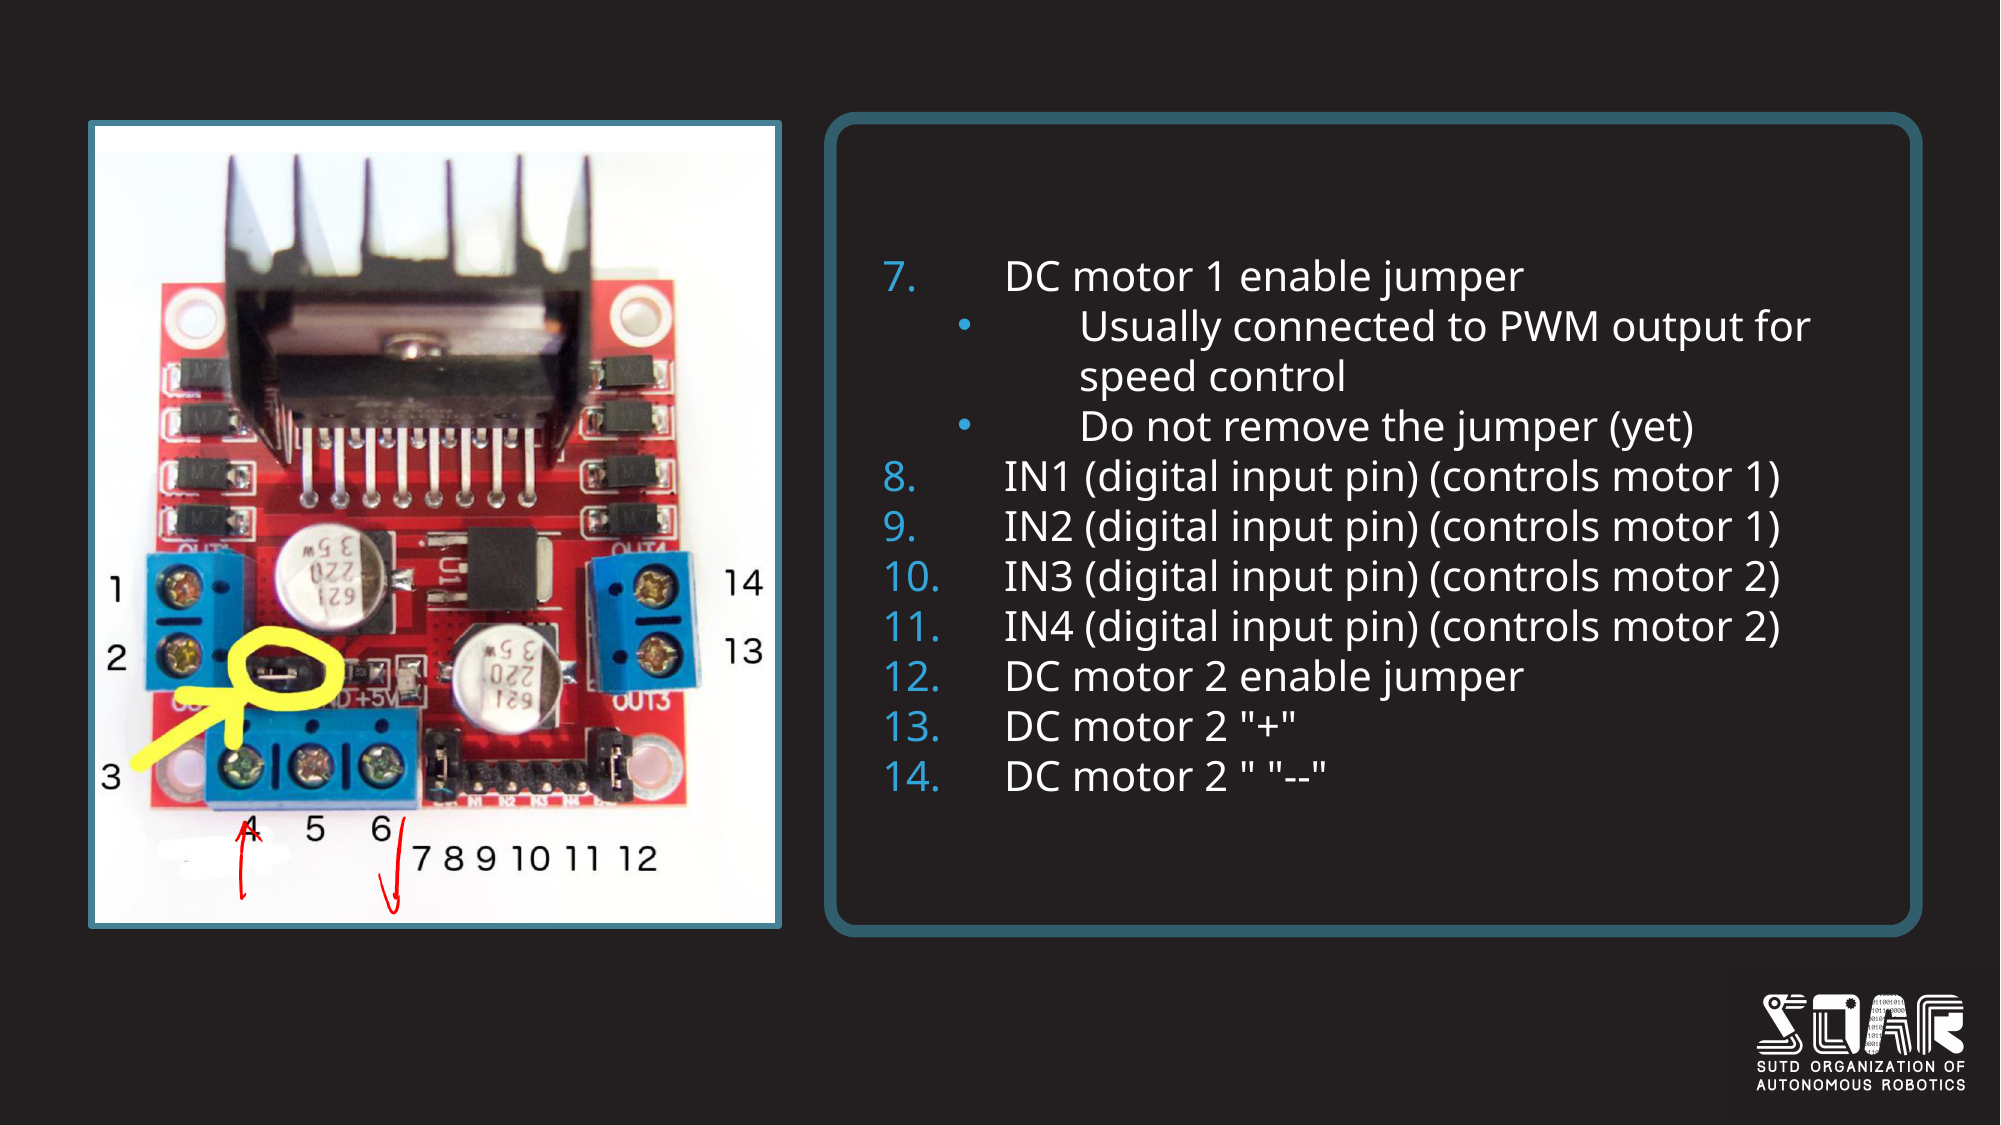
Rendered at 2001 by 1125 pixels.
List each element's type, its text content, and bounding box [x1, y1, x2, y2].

picture [94, 125, 776, 923]
text_box DC motor 1 enable jumper Usually connected to PWM output for speed control Do not remove the jumper (yet) IN1 (digital input pin) (controls motor 1) IN2 (digital input pin) (controls motor 1) IN3 (digital input pin) (controls motor 2) IN4 (digital input pin) (controls motor 2) DC motor 2 enable jumper DC motor 2 "+" DC motor 2 " "--" [829, 117, 1918, 933]
picture [1725, 967, 2000, 1125]
